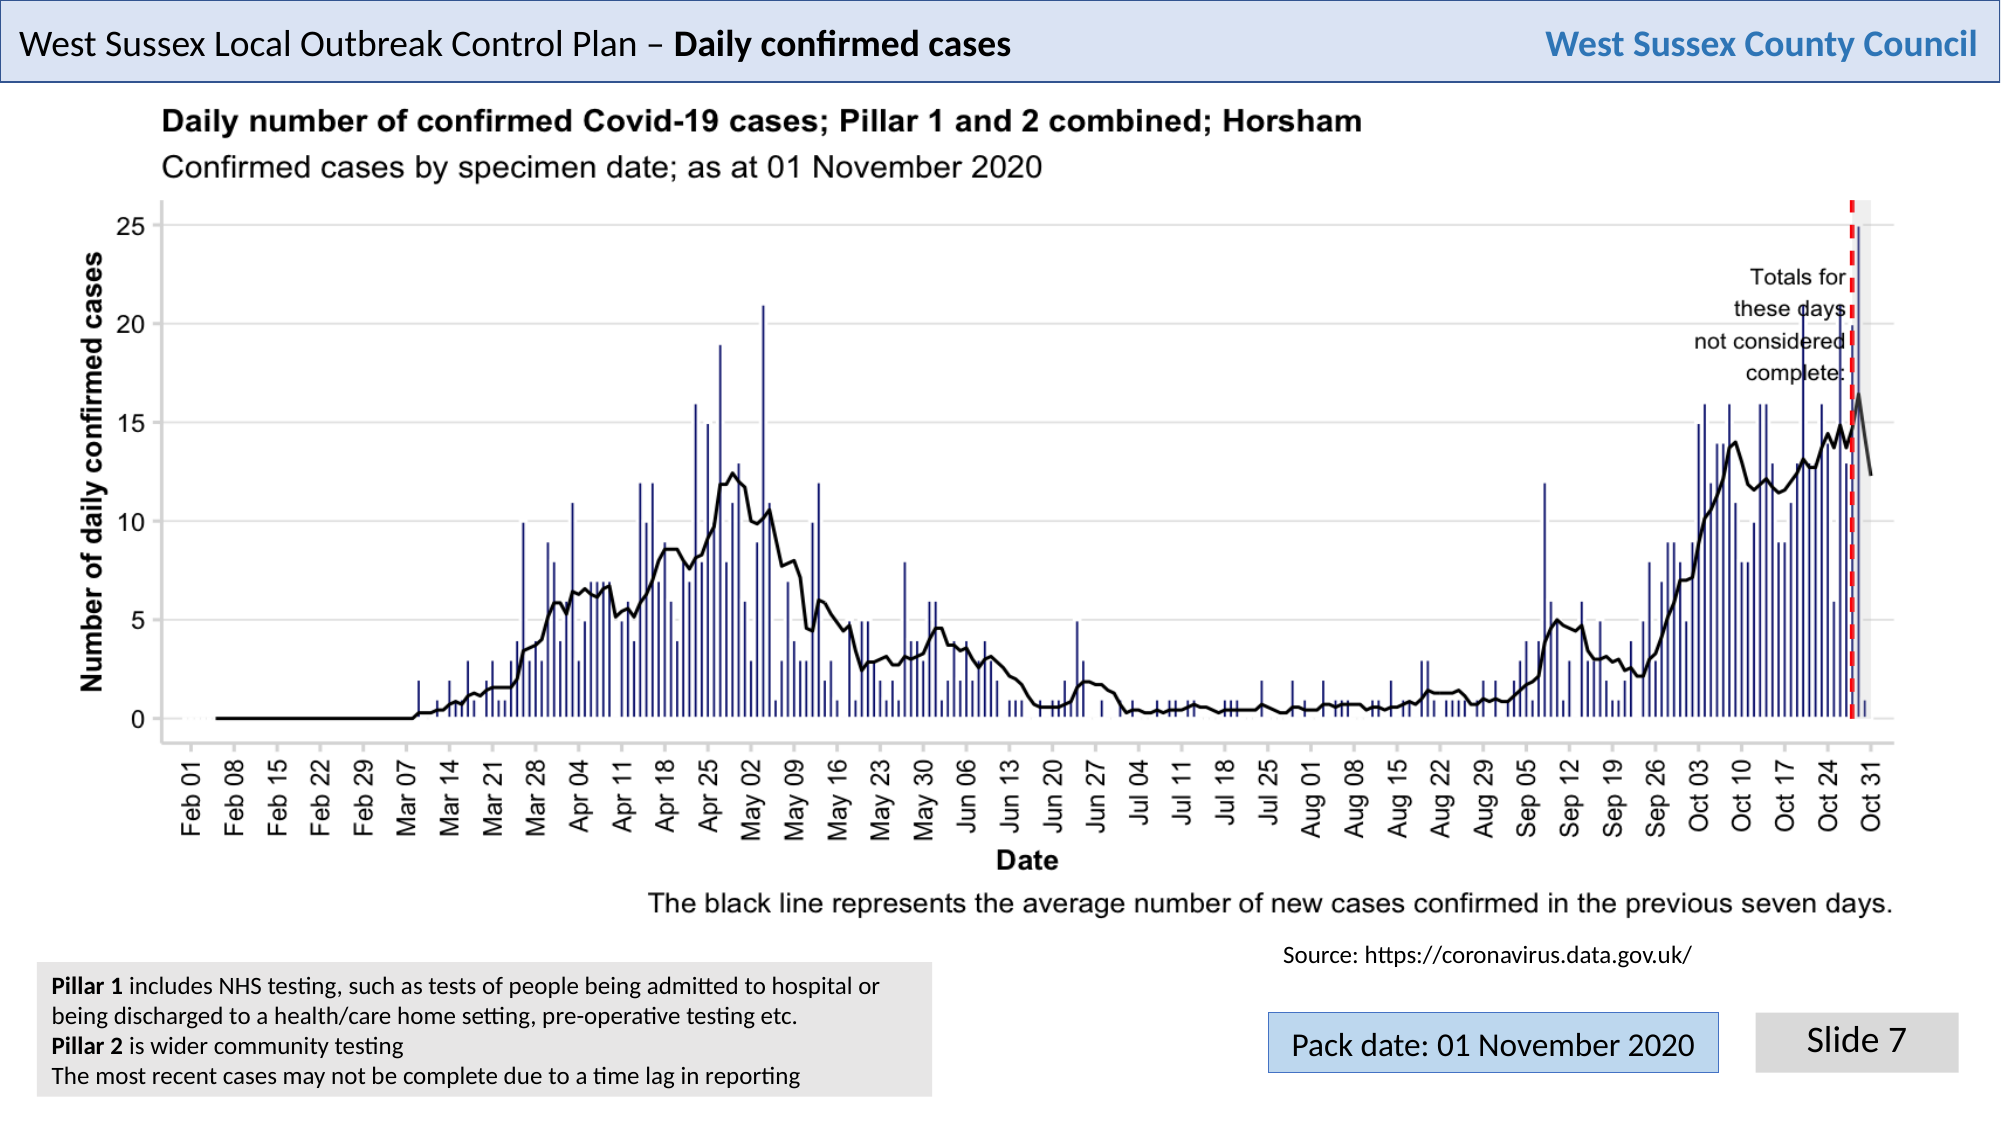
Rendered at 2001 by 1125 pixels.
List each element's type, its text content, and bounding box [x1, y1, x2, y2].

list Slide 7 [1755, 1012, 1959, 1073]
list Source: https://coronavirus.data.gov.uk/ [1268, 935, 1912, 995]
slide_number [1268, 1012, 1719, 1073]
picture [63, 91, 1912, 935]
